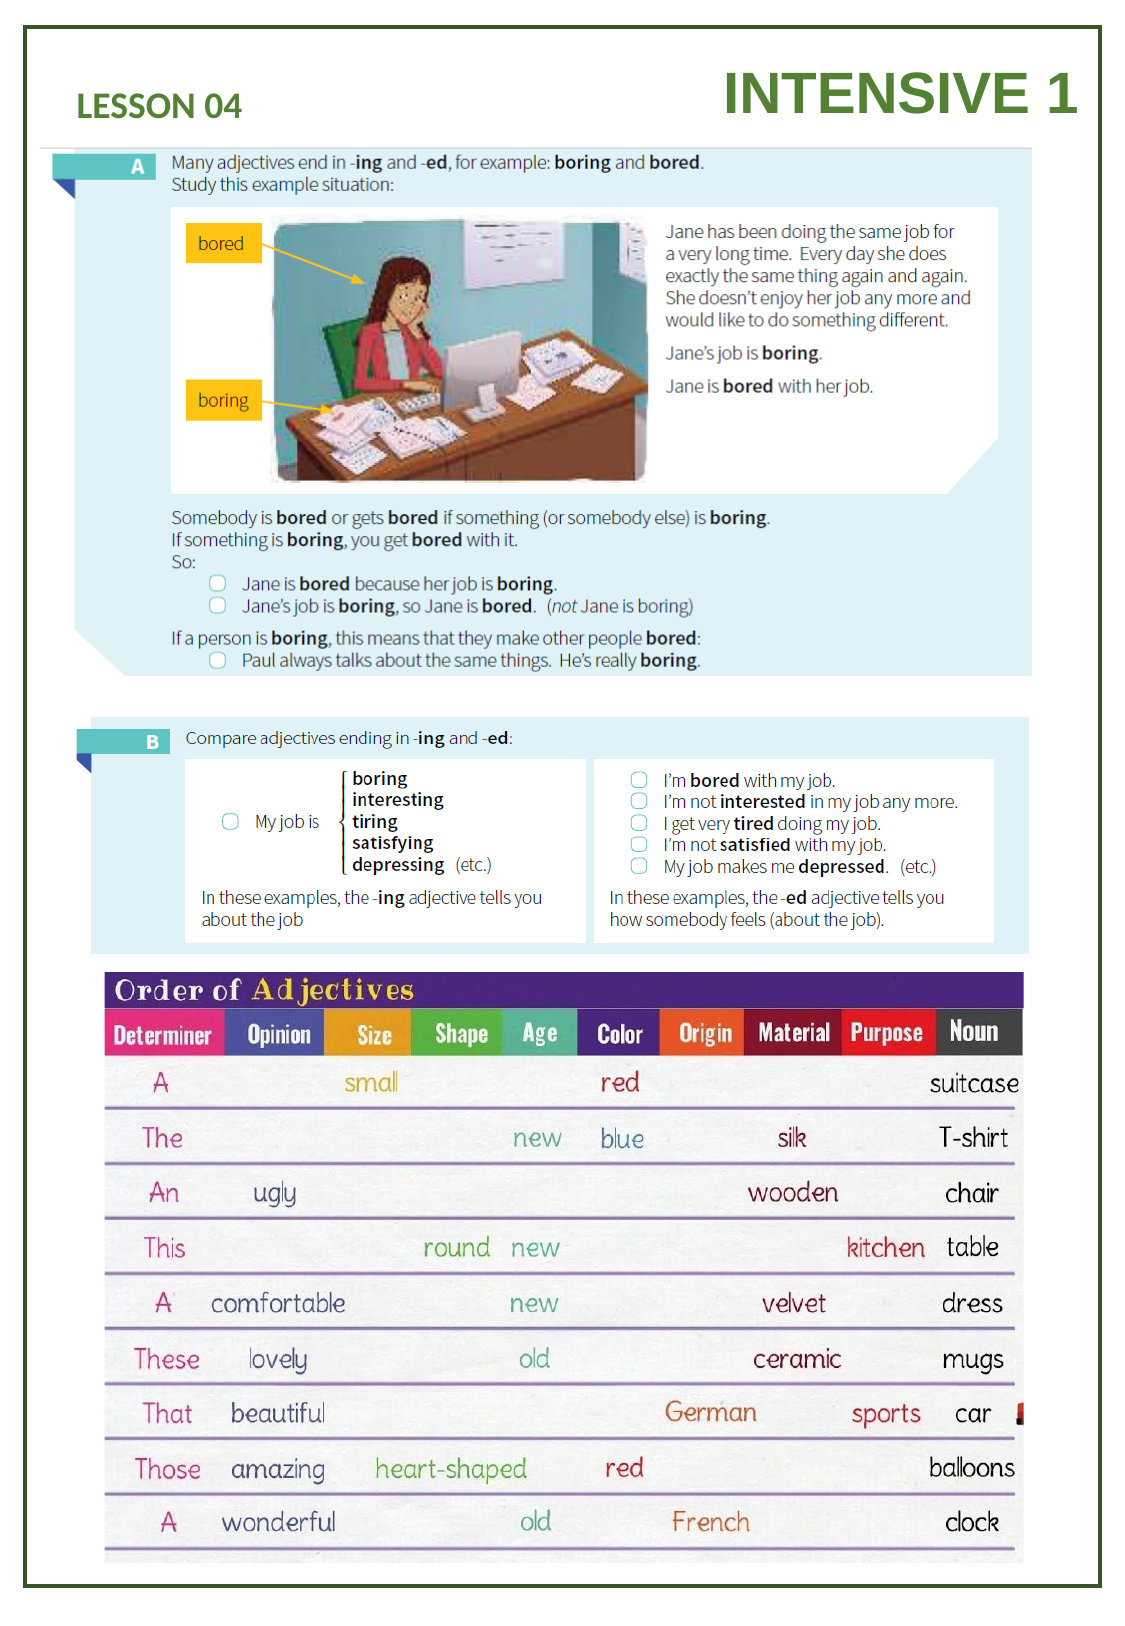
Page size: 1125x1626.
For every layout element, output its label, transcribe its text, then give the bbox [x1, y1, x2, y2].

picture [39, 146, 1032, 676]
picture [104, 972, 1024, 1563]
picture [76, 717, 1055, 954]
text_box [23, 25, 1102, 1588]
text_box INTENSIVE 1 [708, 47, 1094, 133]
